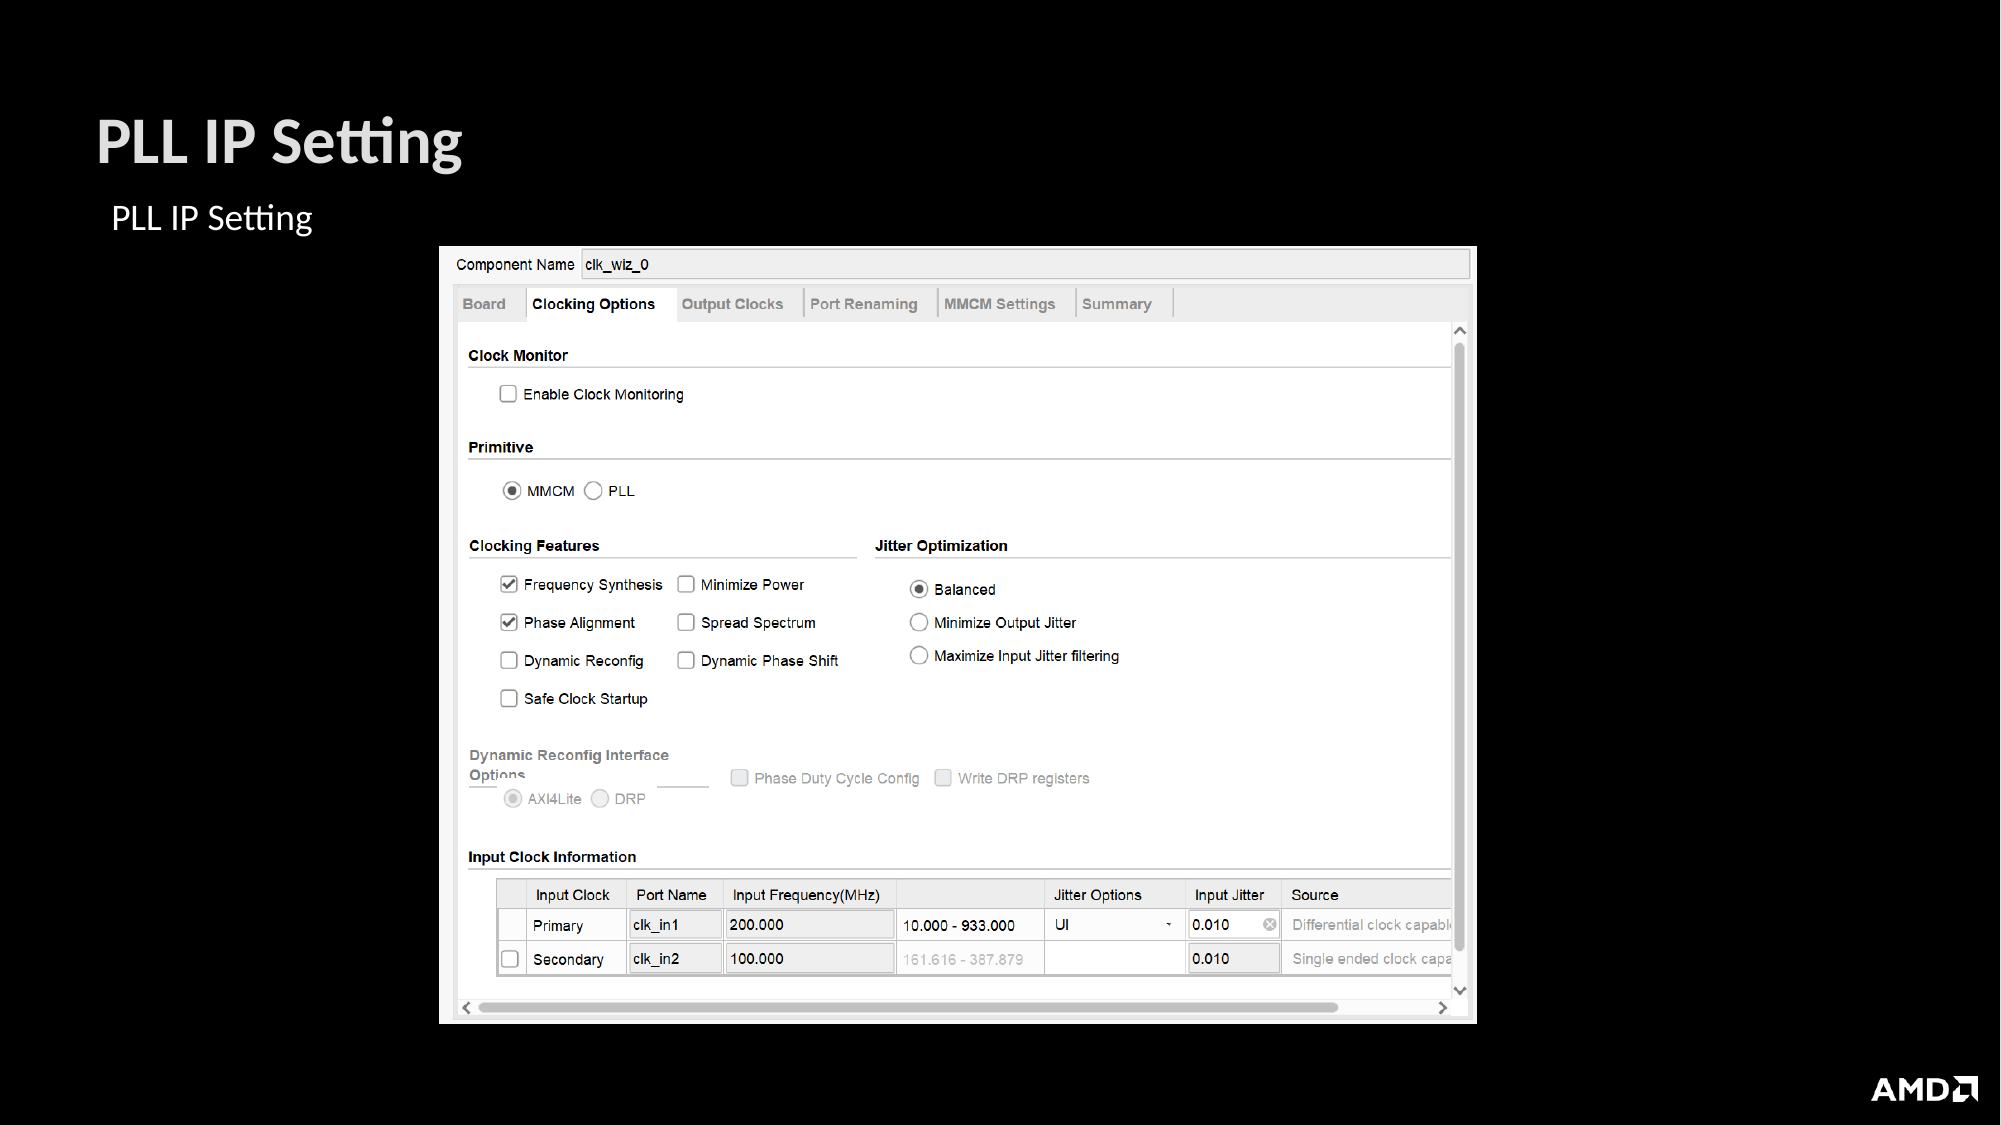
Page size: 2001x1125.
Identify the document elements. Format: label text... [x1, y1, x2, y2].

title PLL IP Setting [96, 97, 1904, 178]
picture [1871, 1076, 1978, 1102]
text_box PLL IP Setting [96, 185, 1097, 246]
picture [439, 246, 1477, 1024]
